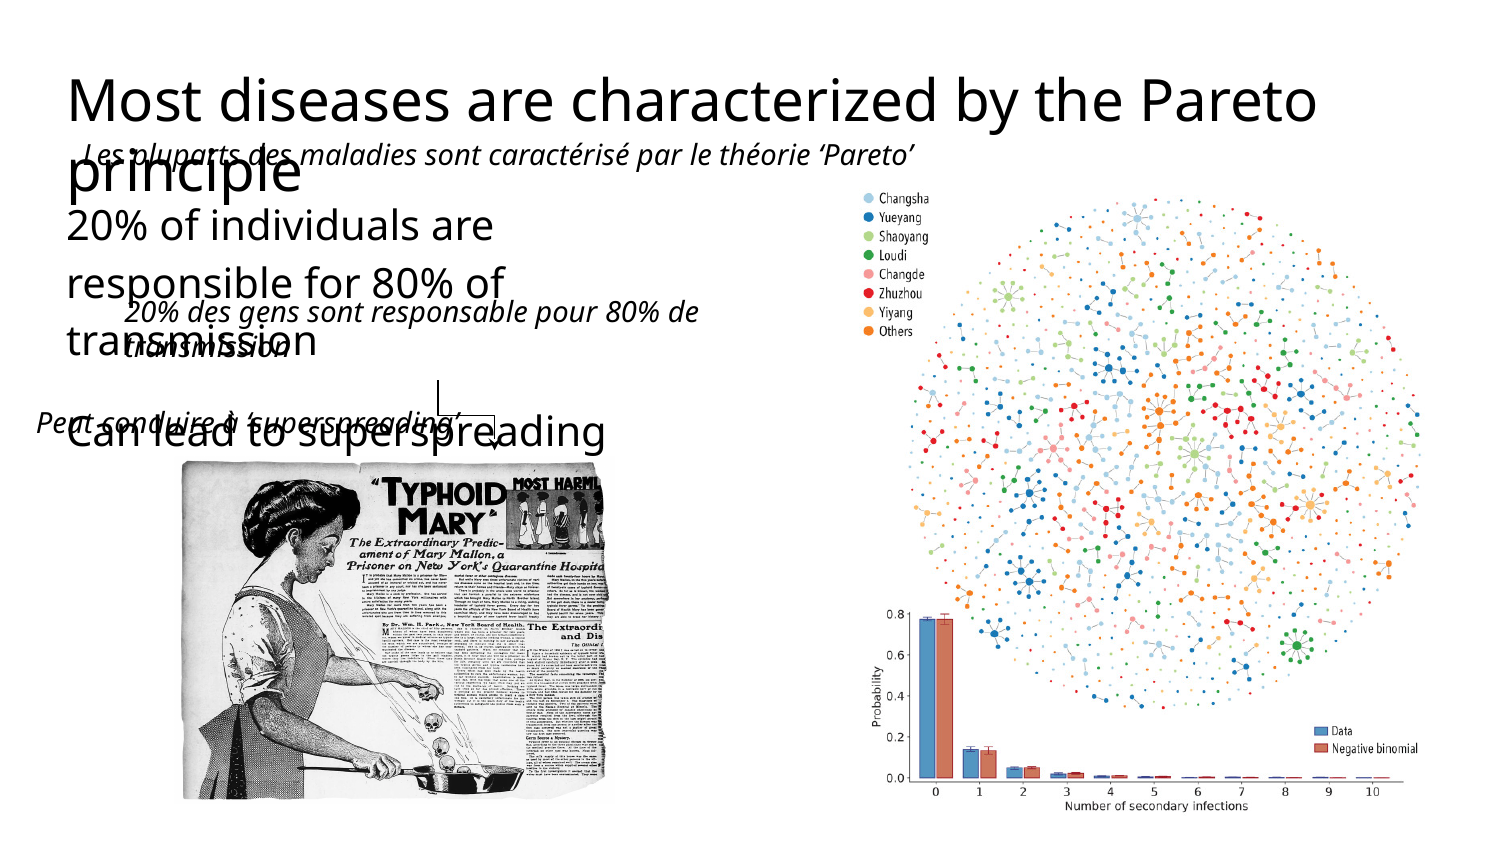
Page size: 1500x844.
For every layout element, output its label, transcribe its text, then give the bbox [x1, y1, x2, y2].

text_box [430, 386, 502, 444]
list 20% of individuals are responsible for 80% of transmission Can lead to superspreading [51, 176, 701, 434]
text_box Les pluparts des maladies sont caractérisé par le théorie ‘Pareto’ [67, 121, 1245, 187]
text_box 20% des gens sont responsable pour 80% de transmission [109, 278, 750, 379]
title Most diseases are characterized by the Pareto principle [51, 48, 1449, 142]
picture [859, 188, 1432, 816]
picture [174, 455, 615, 805]
text_box Peut conduire à ‘superspreading’ [20, 388, 662, 454]
